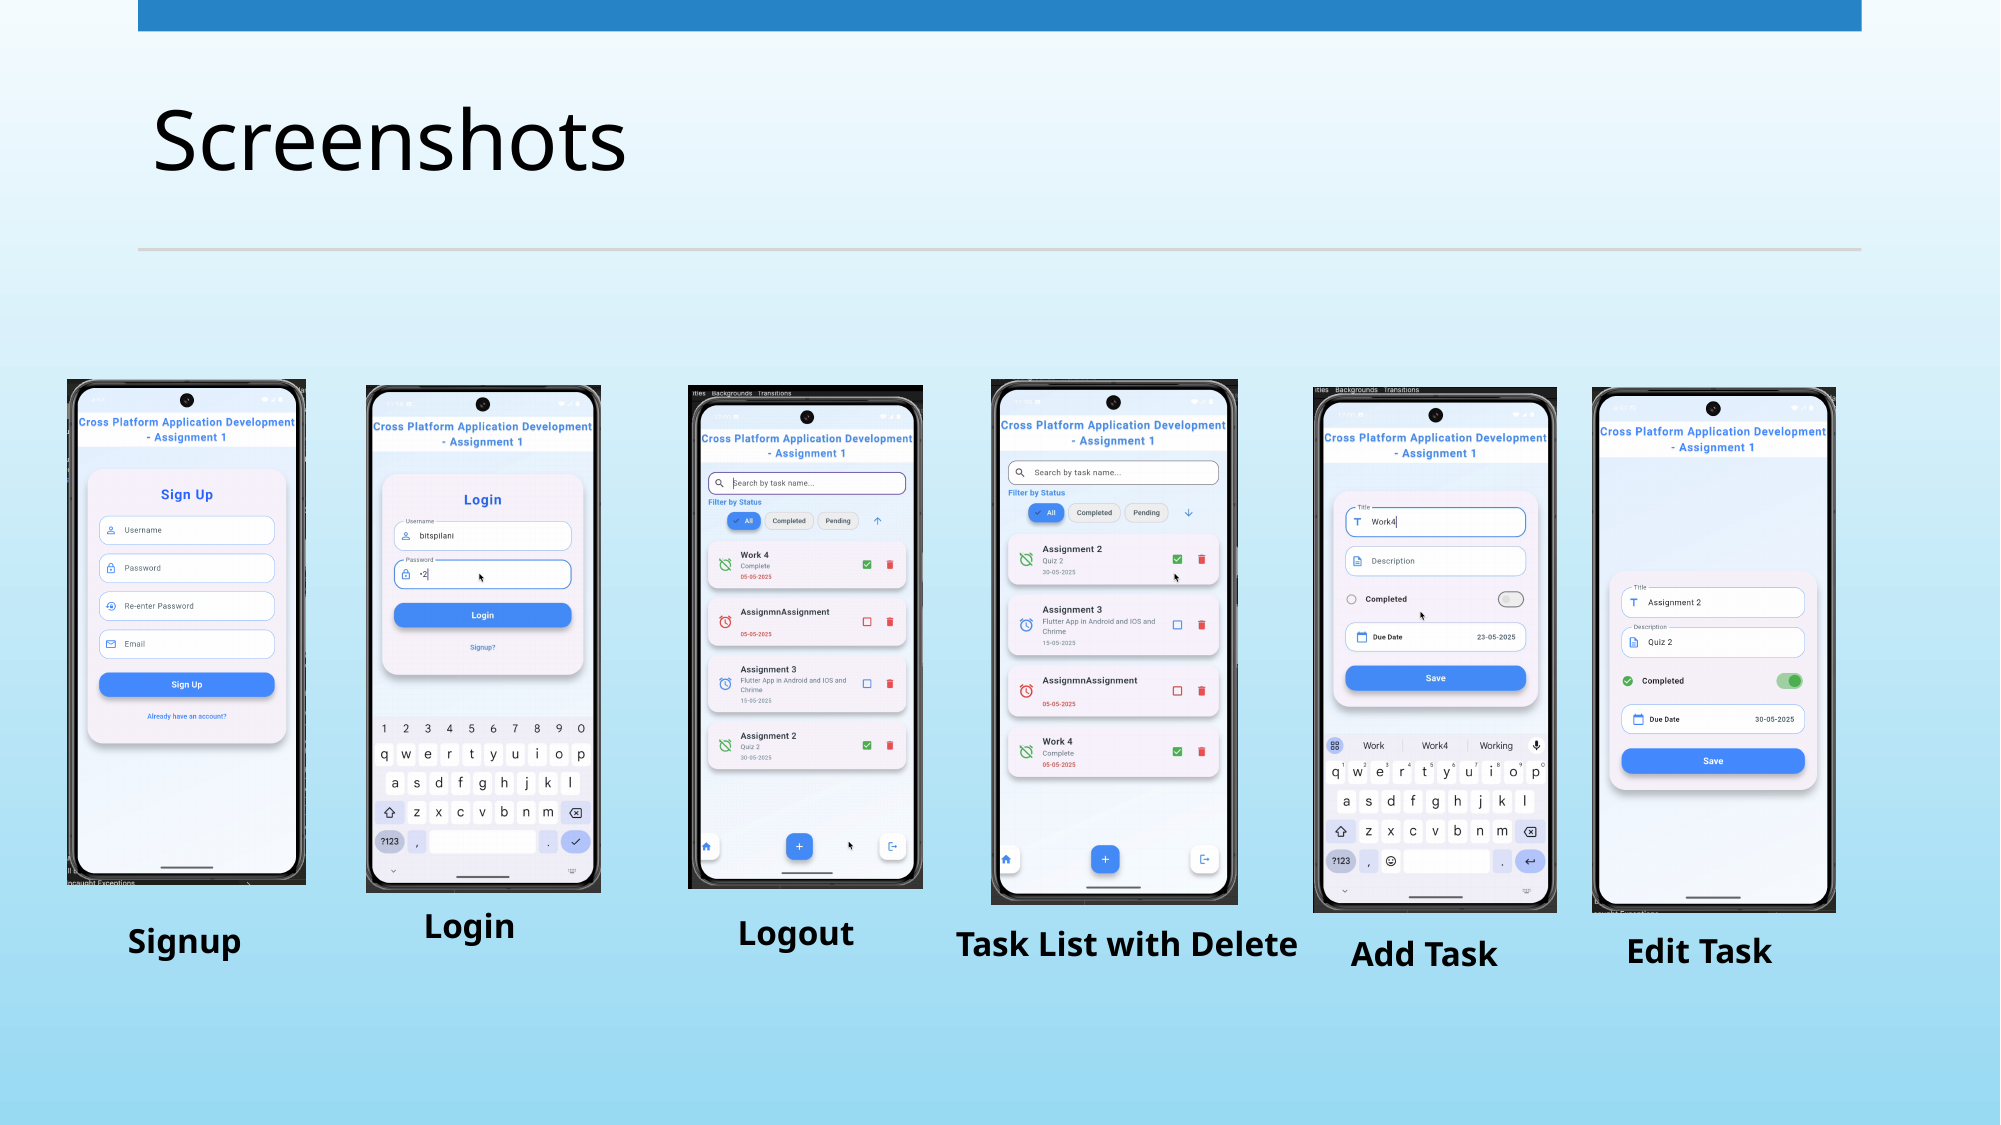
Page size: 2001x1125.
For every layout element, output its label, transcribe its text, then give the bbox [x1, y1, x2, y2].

picture [687, 385, 923, 890]
text_box Task List with Delete [941, 915, 1314, 970]
text_box Signup [113, 912, 257, 968]
text_box Add Task [1336, 925, 1513, 981]
picture [1312, 386, 1558, 913]
picture [1591, 387, 1837, 914]
text_box Edit Task [1611, 922, 1788, 978]
text_box Login [408, 897, 531, 953]
text_box [137, 0, 1863, 33]
picture [67, 379, 307, 885]
title Screenshots [138, 54, 1862, 232]
text_box Logout [722, 904, 870, 959]
text_box [0, 0, 2000, 1125]
picture [991, 378, 1238, 905]
text_box [136, 247, 1863, 253]
picture [365, 385, 601, 894]
